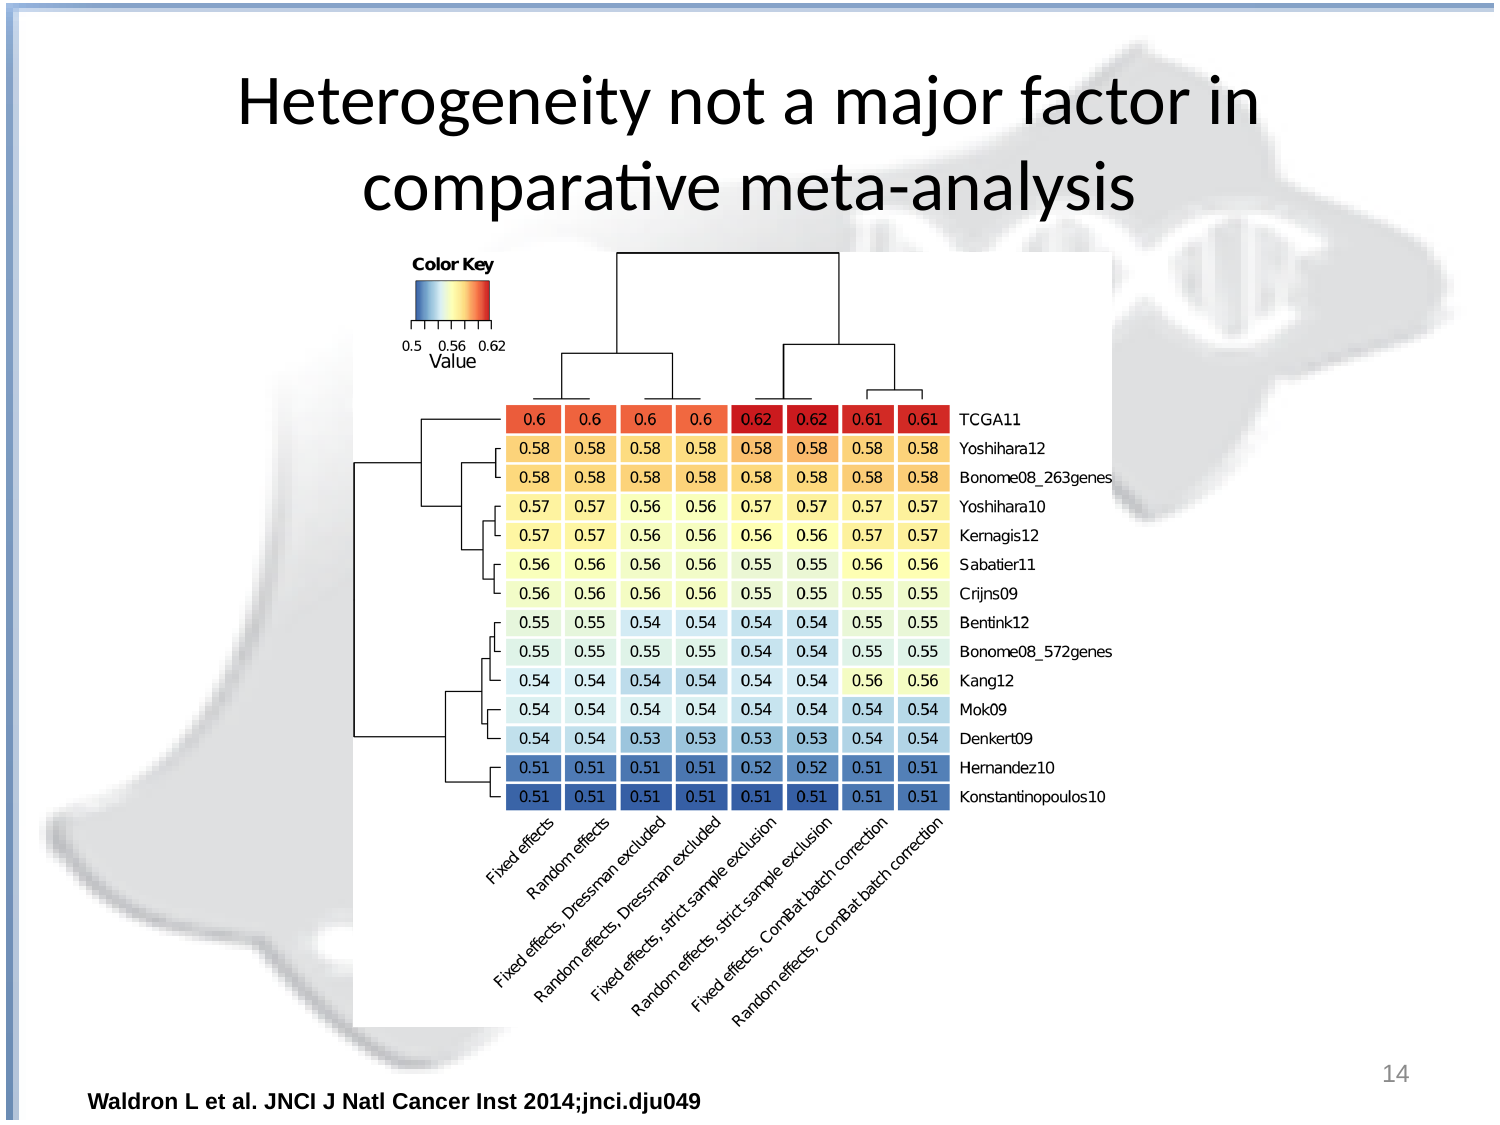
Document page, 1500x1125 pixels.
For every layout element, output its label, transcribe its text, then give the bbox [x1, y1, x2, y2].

title Heterogeneity not a major factor in comparative meta-analysis [75, 45, 1425, 233]
text_box Waldron L et al. JNCI J Natl Cancer Inst 2014;jnci.dju049 [87, 1086, 731, 1125]
slide_number 14 [1074, 1042, 1425, 1103]
picture [0, 0, 1500, 1125]
